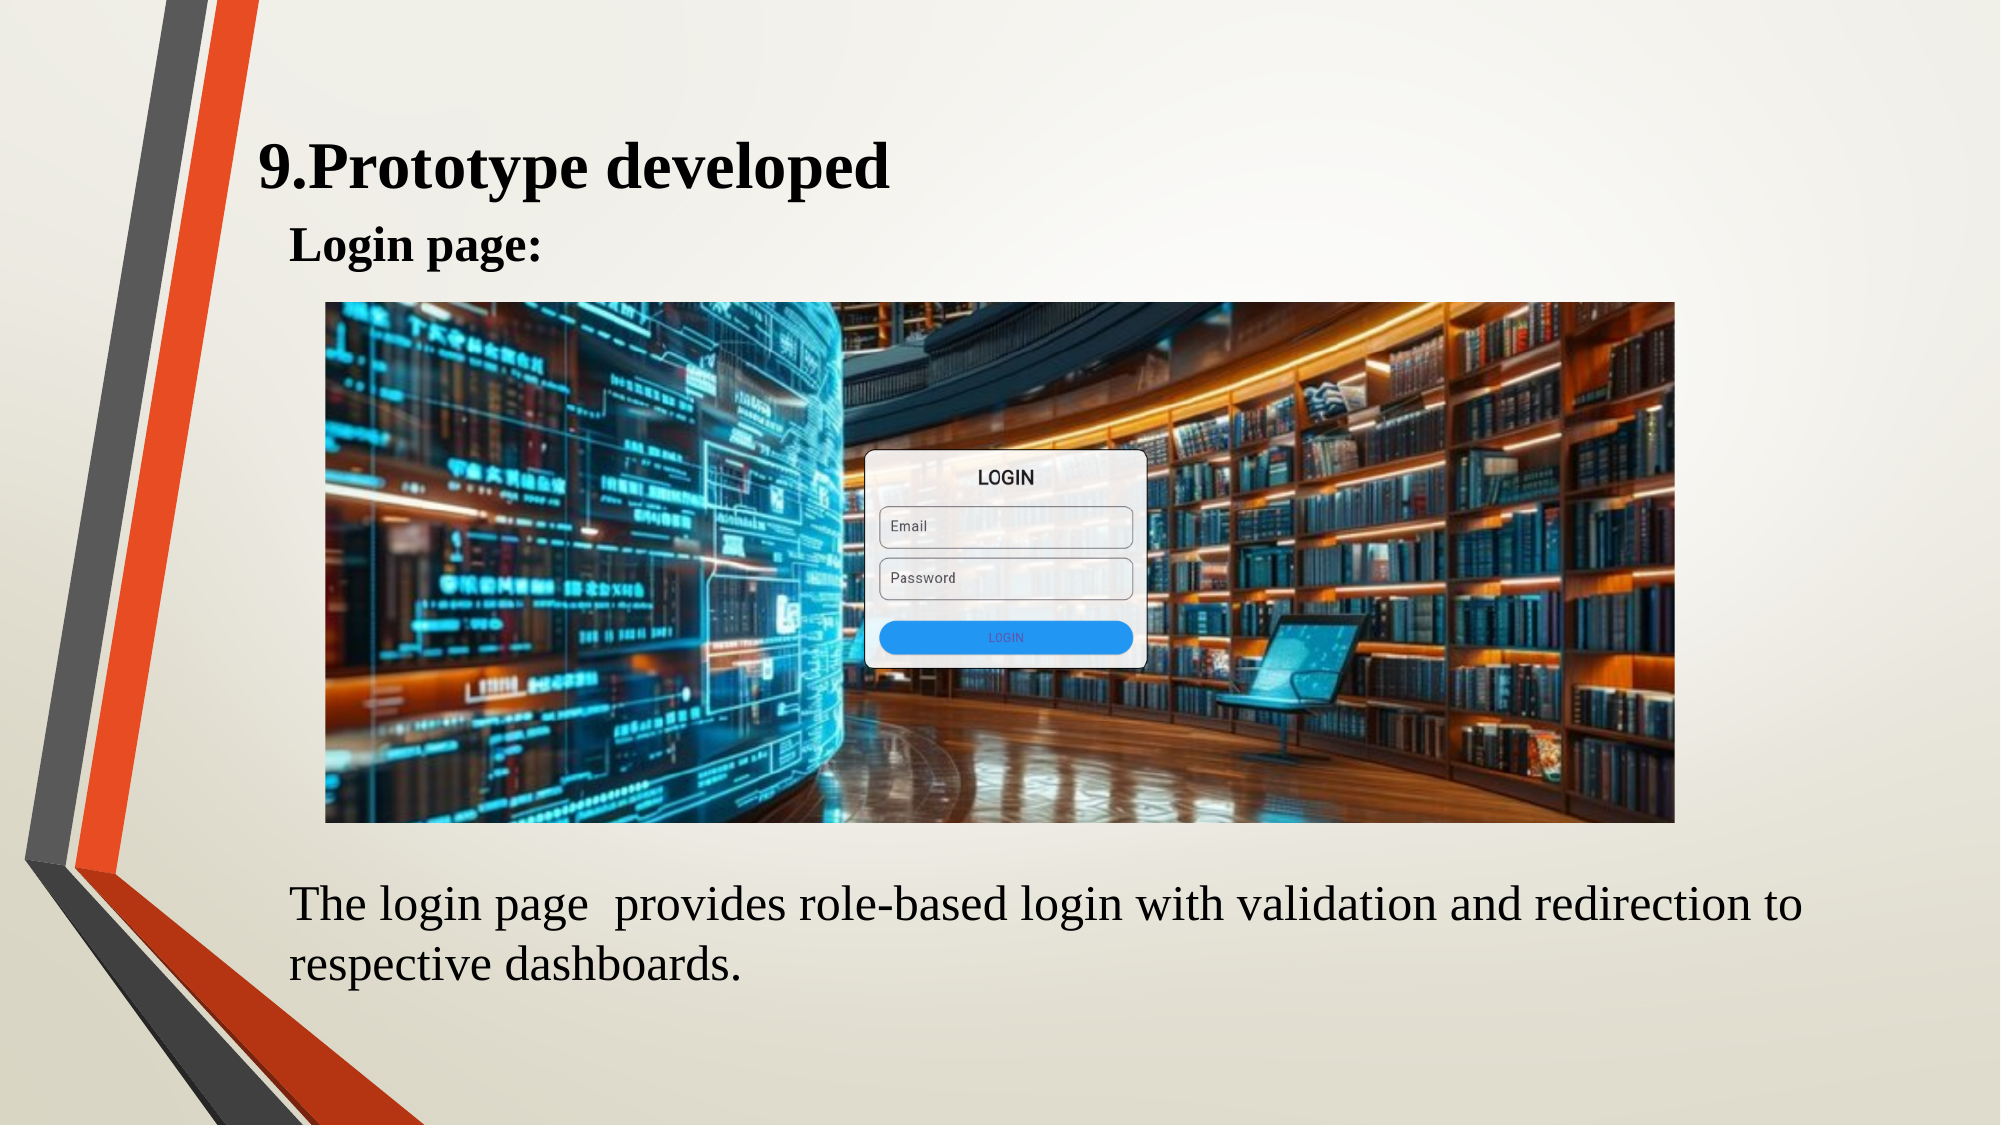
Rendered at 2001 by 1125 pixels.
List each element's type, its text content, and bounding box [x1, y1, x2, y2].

title Login page: [274, 186, 1918, 279]
picture [747, 766, 759, 773]
picture [596, 302, 606, 306]
picture [540, 302, 559, 309]
picture [324, 302, 1676, 823]
list The login page provides role-based login with validation and redirection to respective dashboards. [274, 862, 1918, 1011]
picture [558, 818, 570, 823]
text_box 9.Prototype developed [243, 114, 1726, 209]
picture [738, 758, 749, 766]
